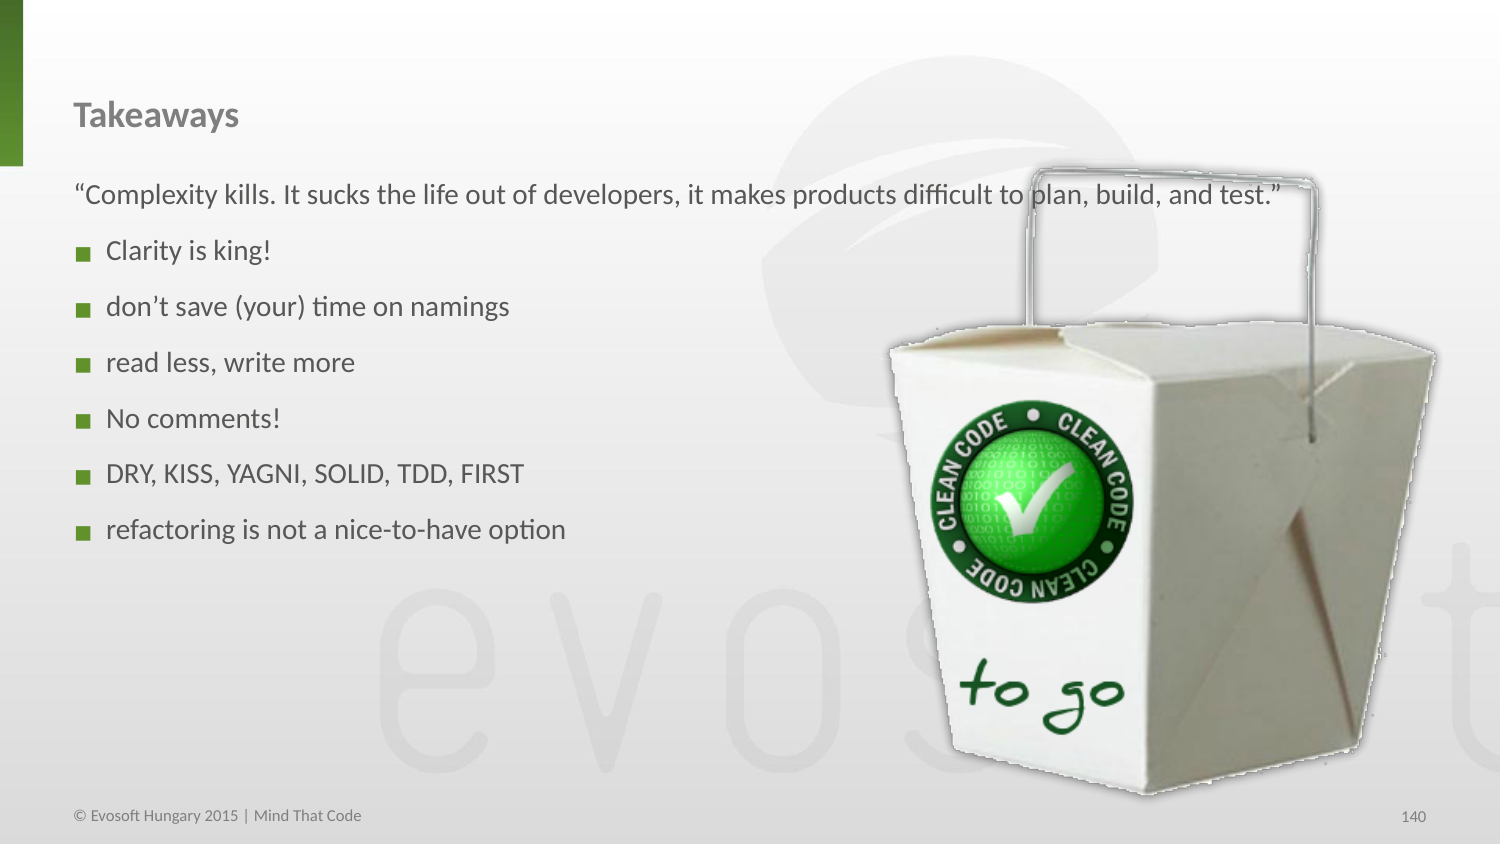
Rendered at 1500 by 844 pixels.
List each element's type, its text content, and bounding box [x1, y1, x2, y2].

list Takeaways [73, 83, 1427, 129]
list “Complexity kills. It sucks the life out of developers, it makes products difficult to plan, build, and test.” Clarity is king! don’t save (your) time on namings read less, write more No comments! DRY, KISS, YAGNI, SOLID, TDD, FIRST refactoring is not a nice-to-have option [73, 168, 866, 786]
picture [0, 0, 1500, 844]
